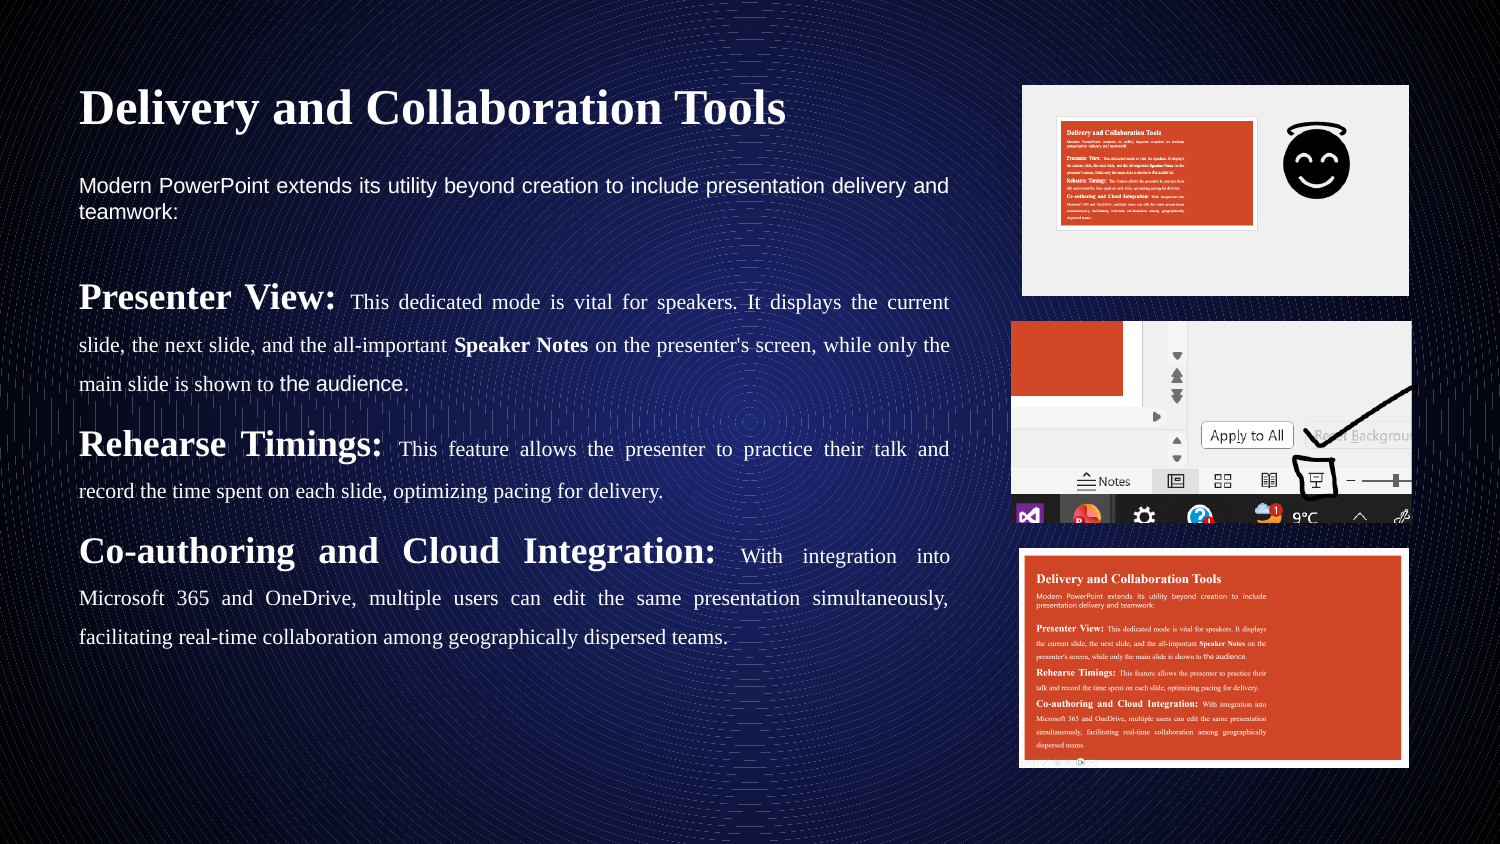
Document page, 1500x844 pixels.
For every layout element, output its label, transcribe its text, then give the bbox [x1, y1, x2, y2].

picture [1018, 547, 1410, 769]
text_box Modern PowerPoint extends its utility beyond creation to include presentation delivery and teamwork: Presenter View: This dedicated mode is vital for speakers. It displays the current slide, the next slide, and the all-important Speaker Notes on the presenter's screen, while only the main slide is shown to the audience. Rehearse Timings: This feature allows the presenter to practice their talk and record the time spent on each slide, optimizing pacing for delivery. Co-authoring and Cloud Integration: With integration into Microsoft 365 and OneDrive, multiple users can edit the same presentation simultaneously, facilitating real-time collaboration among geographically dispersed teams. [64, 164, 966, 683]
picture [1021, 85, 1410, 296]
title Delivery and Collaboration Tools [64, 55, 911, 164]
picture [1011, 320, 1420, 523]
